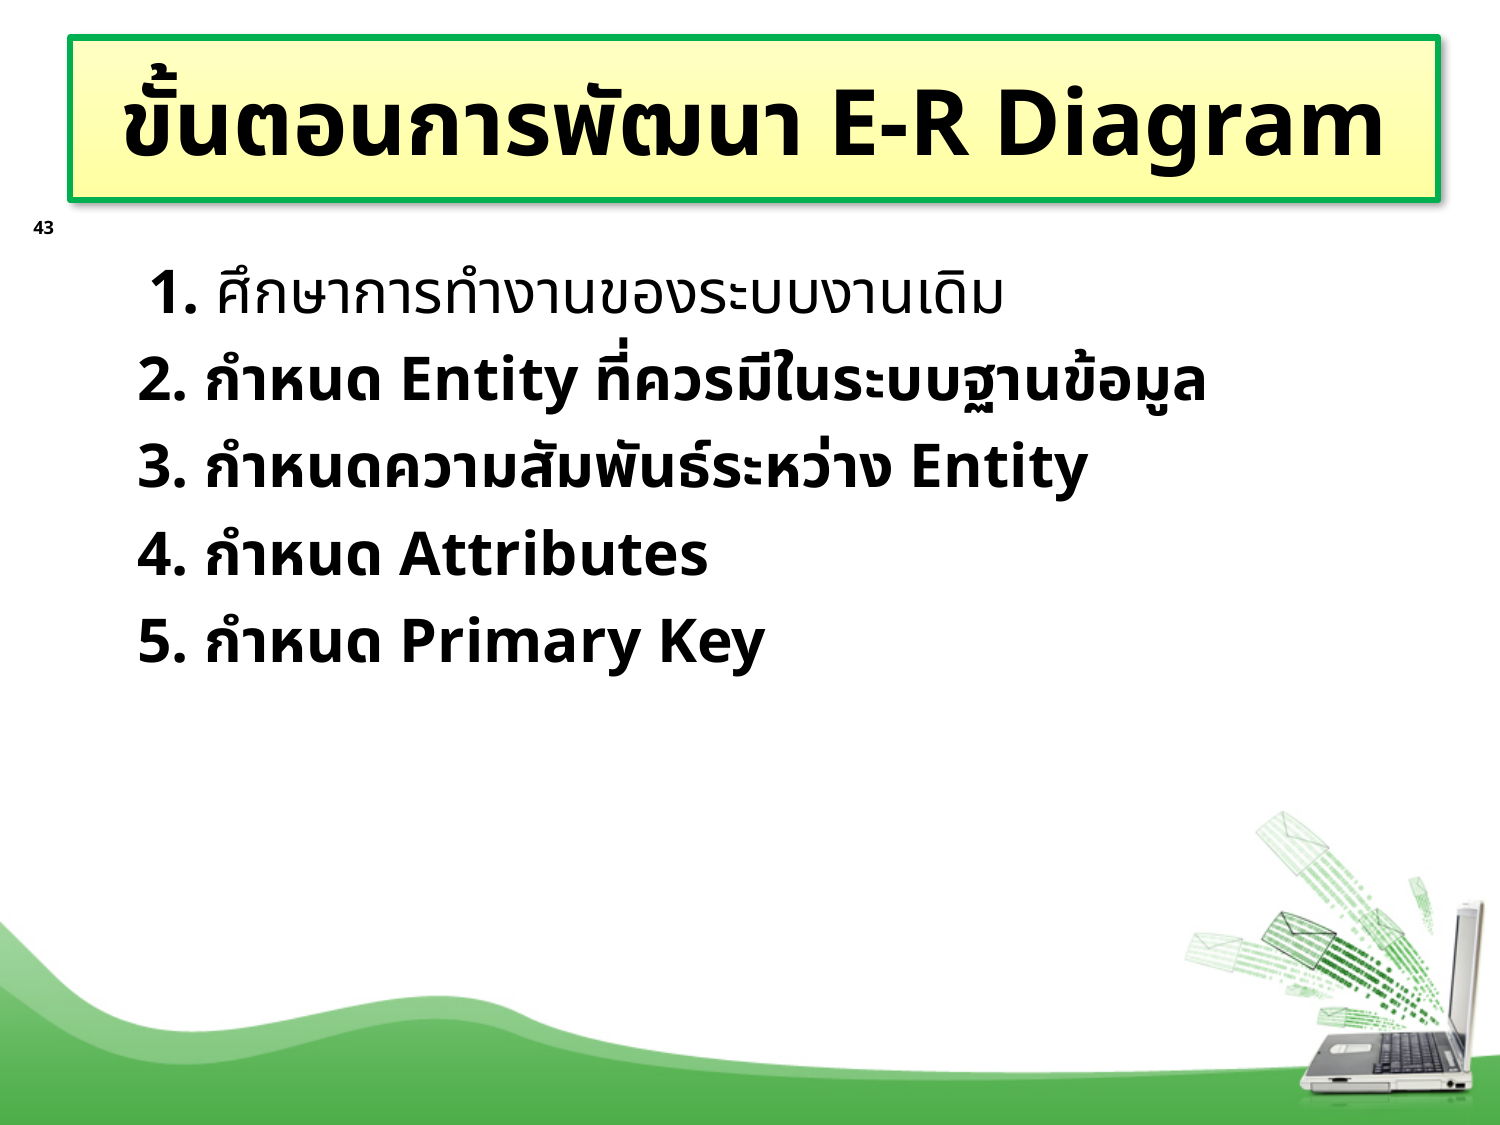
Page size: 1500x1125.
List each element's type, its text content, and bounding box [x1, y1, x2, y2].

title ขั้นตอนการพัฒนา E-R Diagram [67, 34, 1441, 203]
picture [0, 0, 1500, 1125]
list 1. ศึกษาการทำงานของระบบงานเดิม 2. กำหนด Entity ที่ควรมีในระบบฐานข้อมูล 3. กำหนดความสัมพันธ์ระหว่าง Entity 4. กำหนด Attributes 5. กำหนด Primary Key [70, 246, 1438, 1008]
slide_number 43 [0, 208, 88, 249]
